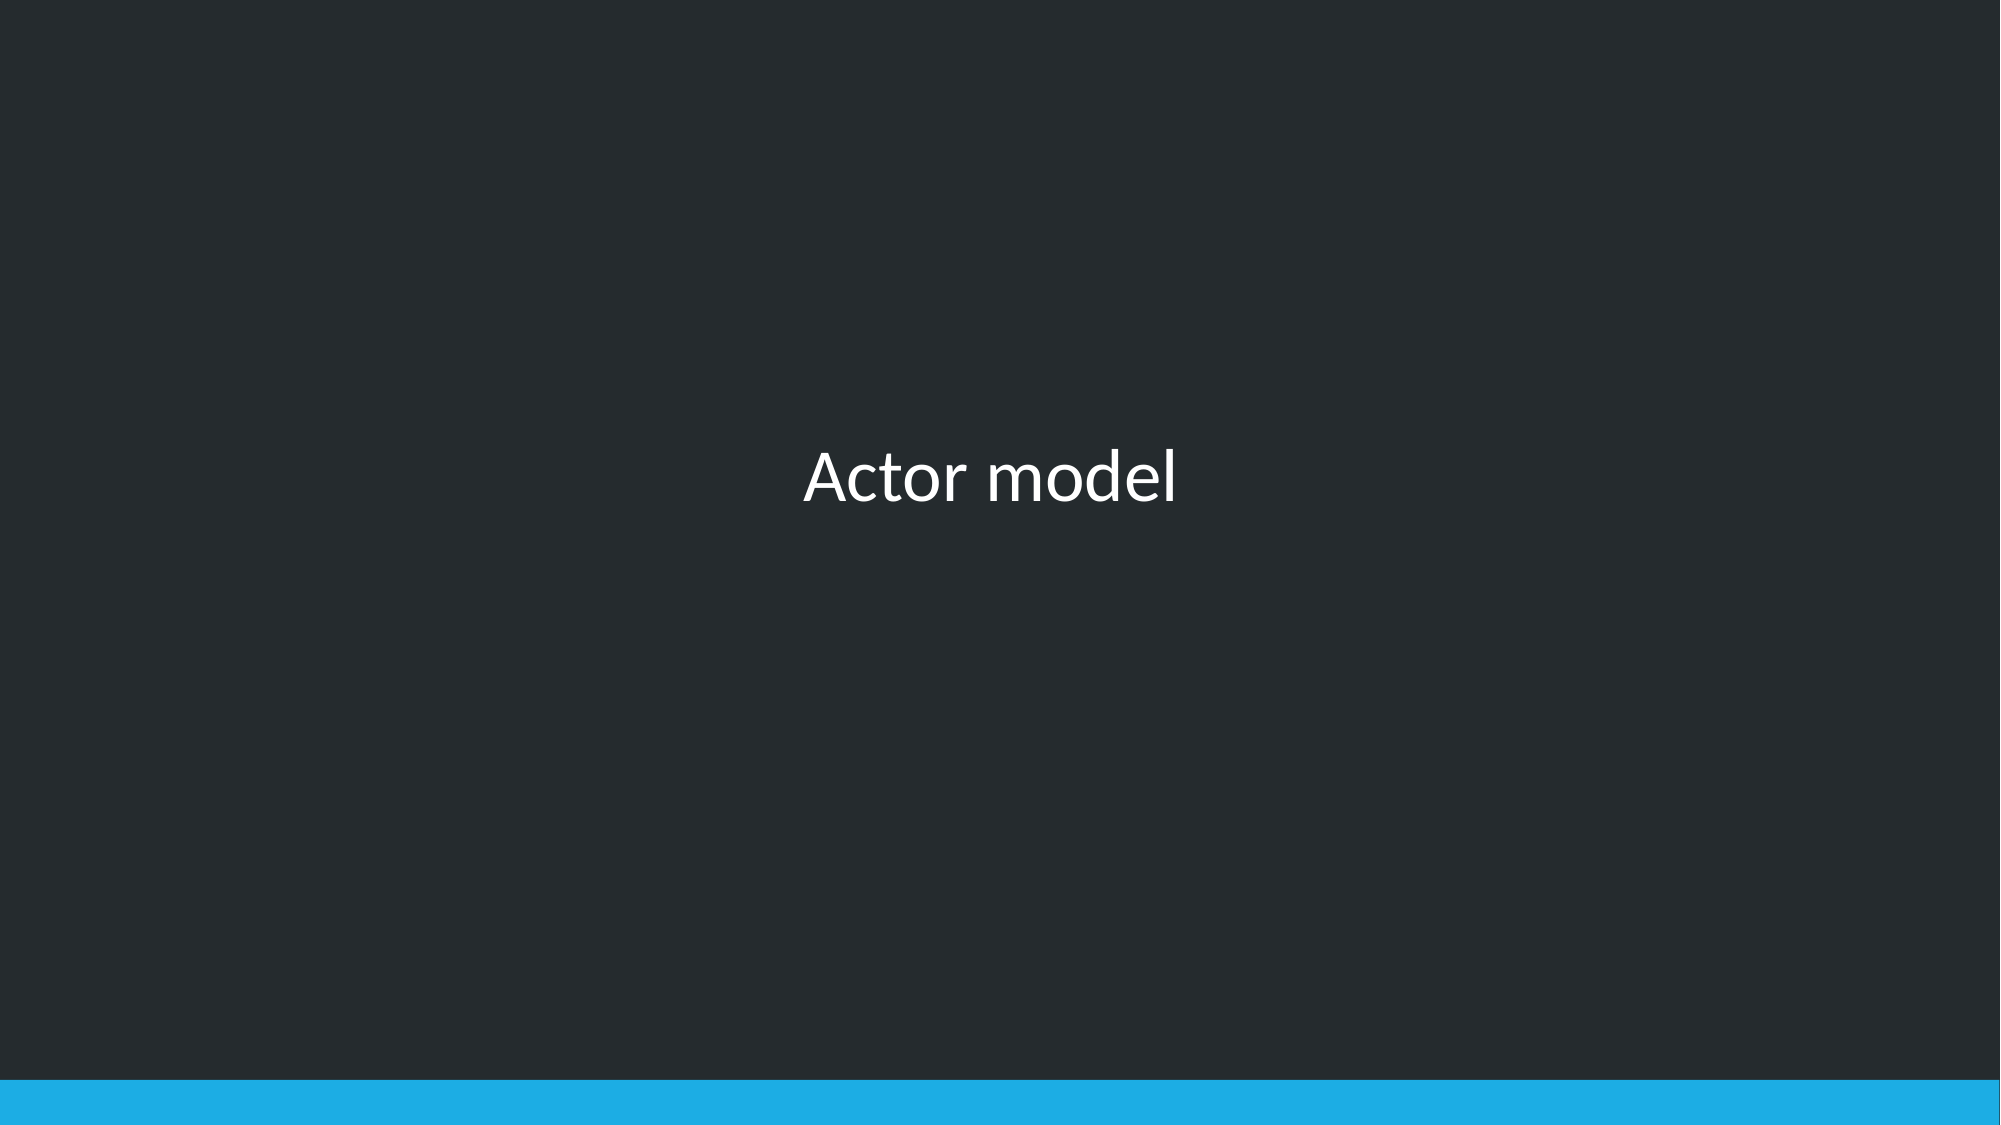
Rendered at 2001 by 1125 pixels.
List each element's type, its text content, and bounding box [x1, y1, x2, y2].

title Actor model [211, 413, 1772, 616]
